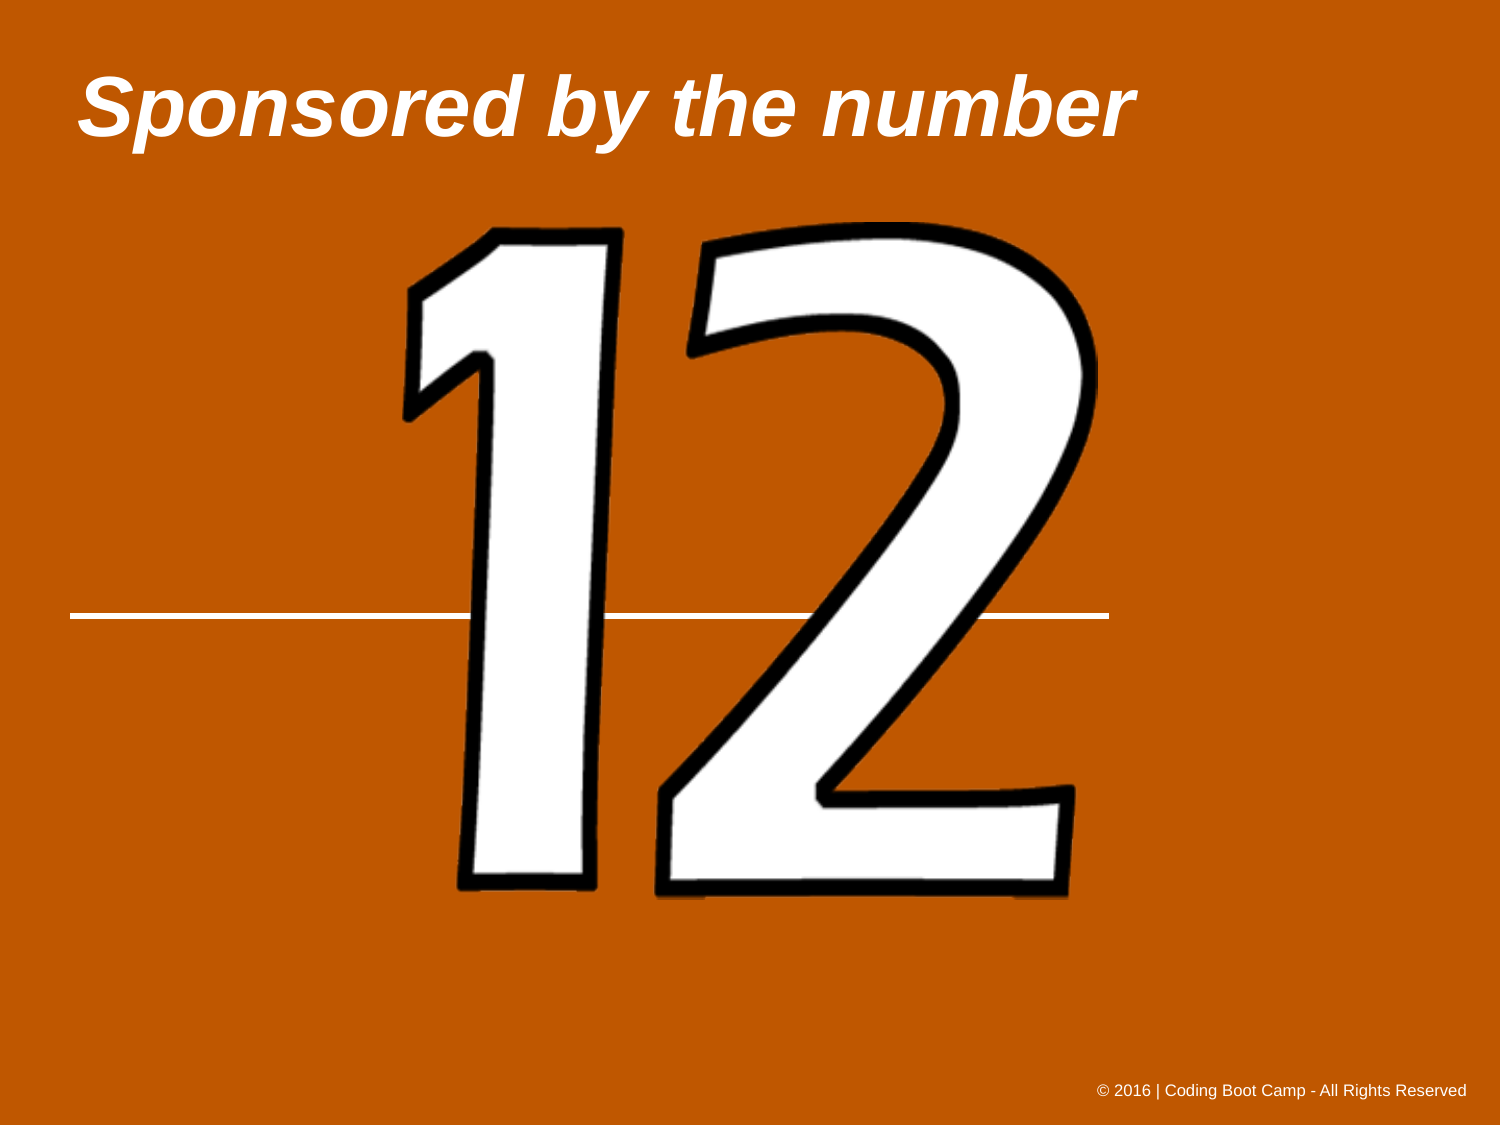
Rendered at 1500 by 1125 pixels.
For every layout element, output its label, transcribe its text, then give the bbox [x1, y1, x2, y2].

picture [402, 222, 1098, 900]
title Sponsored by the number [62, 37, 1413, 181]
